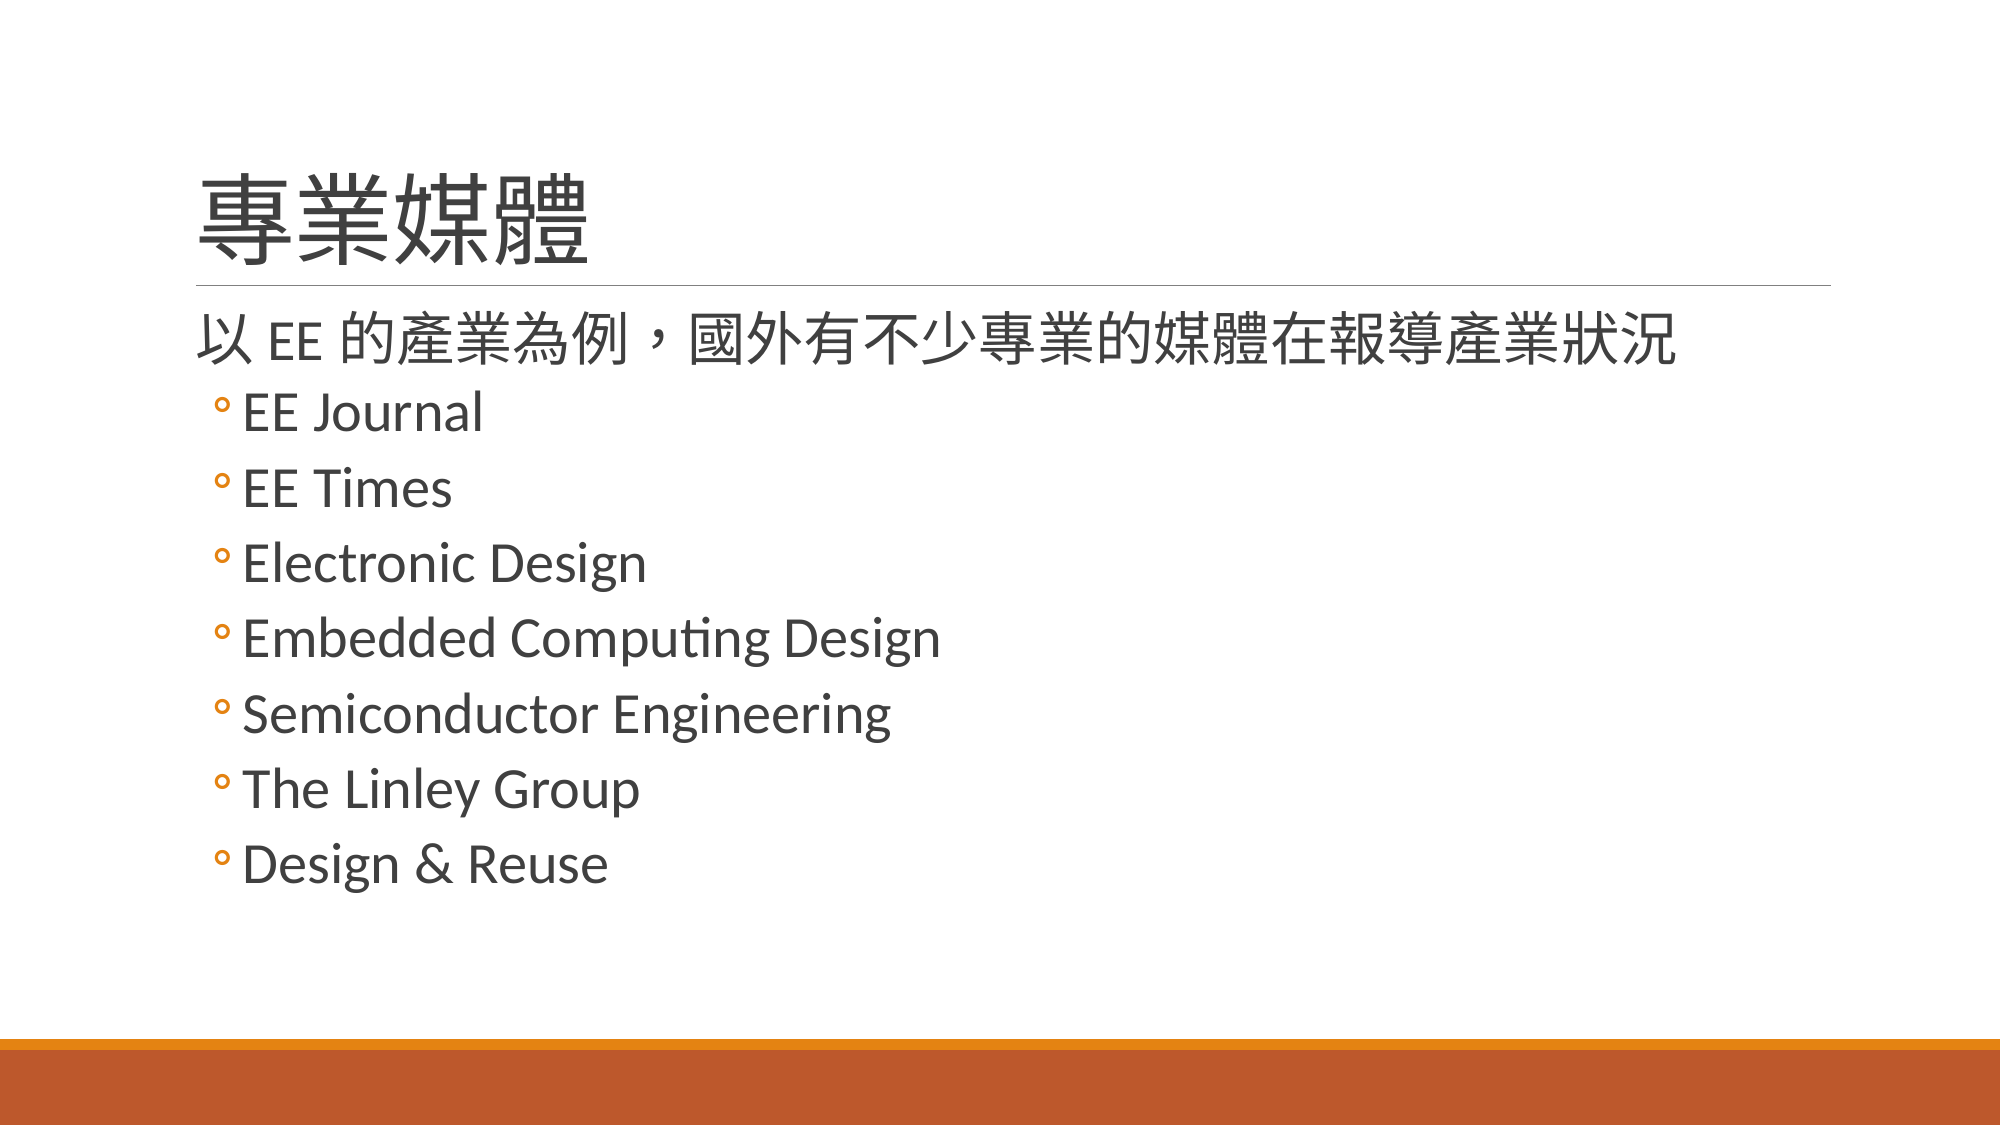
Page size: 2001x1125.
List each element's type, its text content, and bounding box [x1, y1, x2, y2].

list 以EE的產業為例，國外有不少專業的媒體在報導產業狀況 EE Journal EE Times Electronic Design Embedded Computing Design Semiconductor Engineering The Linley Group Design & Reuse [180, 302, 1830, 963]
title 專業媒體 [180, 47, 1830, 285]
